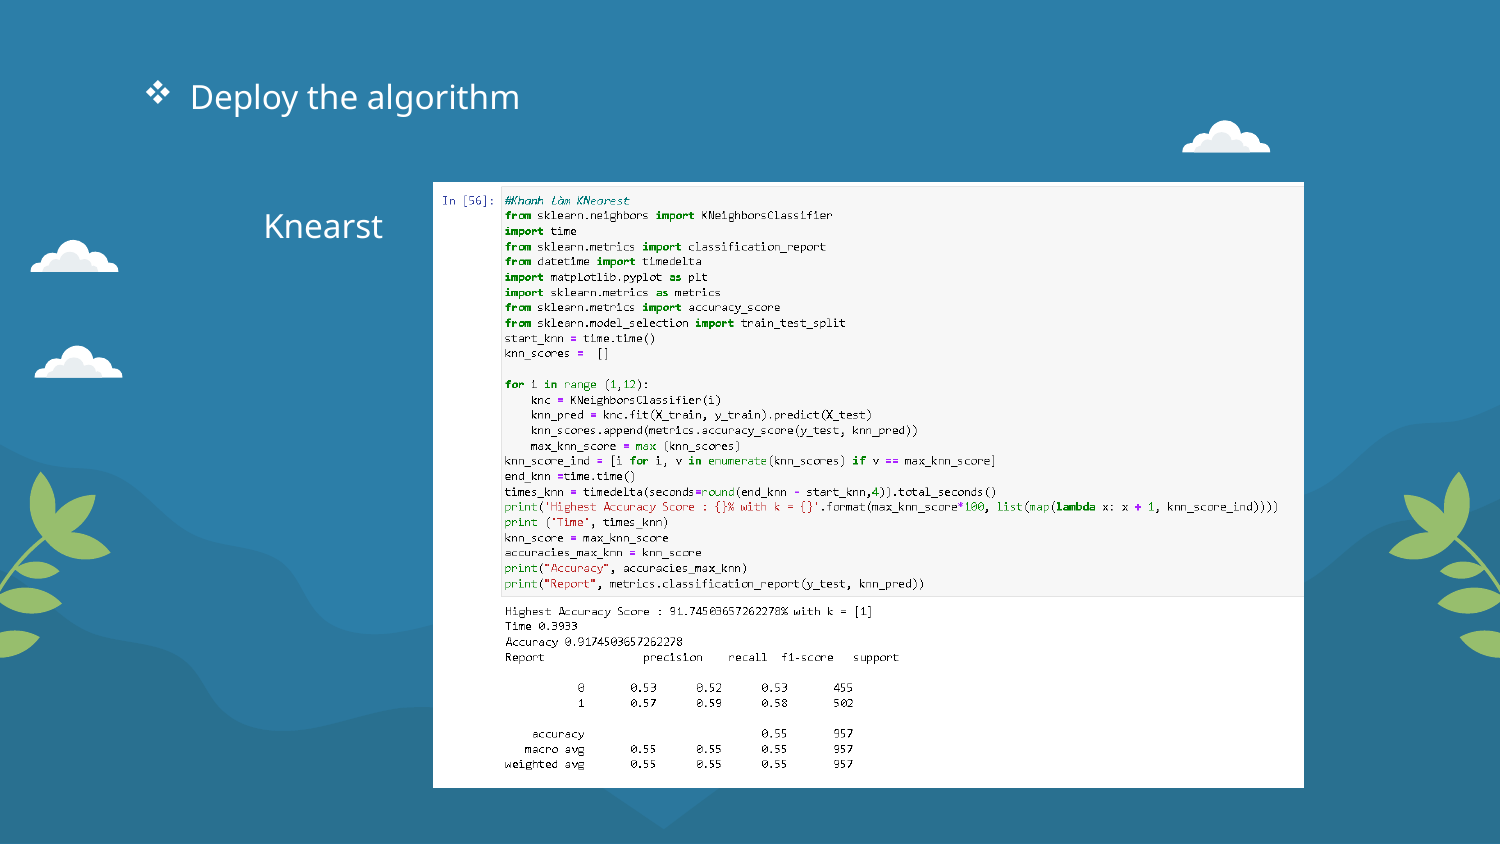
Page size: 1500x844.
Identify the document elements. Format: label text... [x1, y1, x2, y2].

text_box Deploy the algorithm [128, 90, 615, 183]
picture [433, 182, 1304, 789]
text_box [1182, 120, 1271, 153]
list Knearst [248, 209, 428, 242]
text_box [34, 345, 123, 378]
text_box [30, 239, 119, 273]
